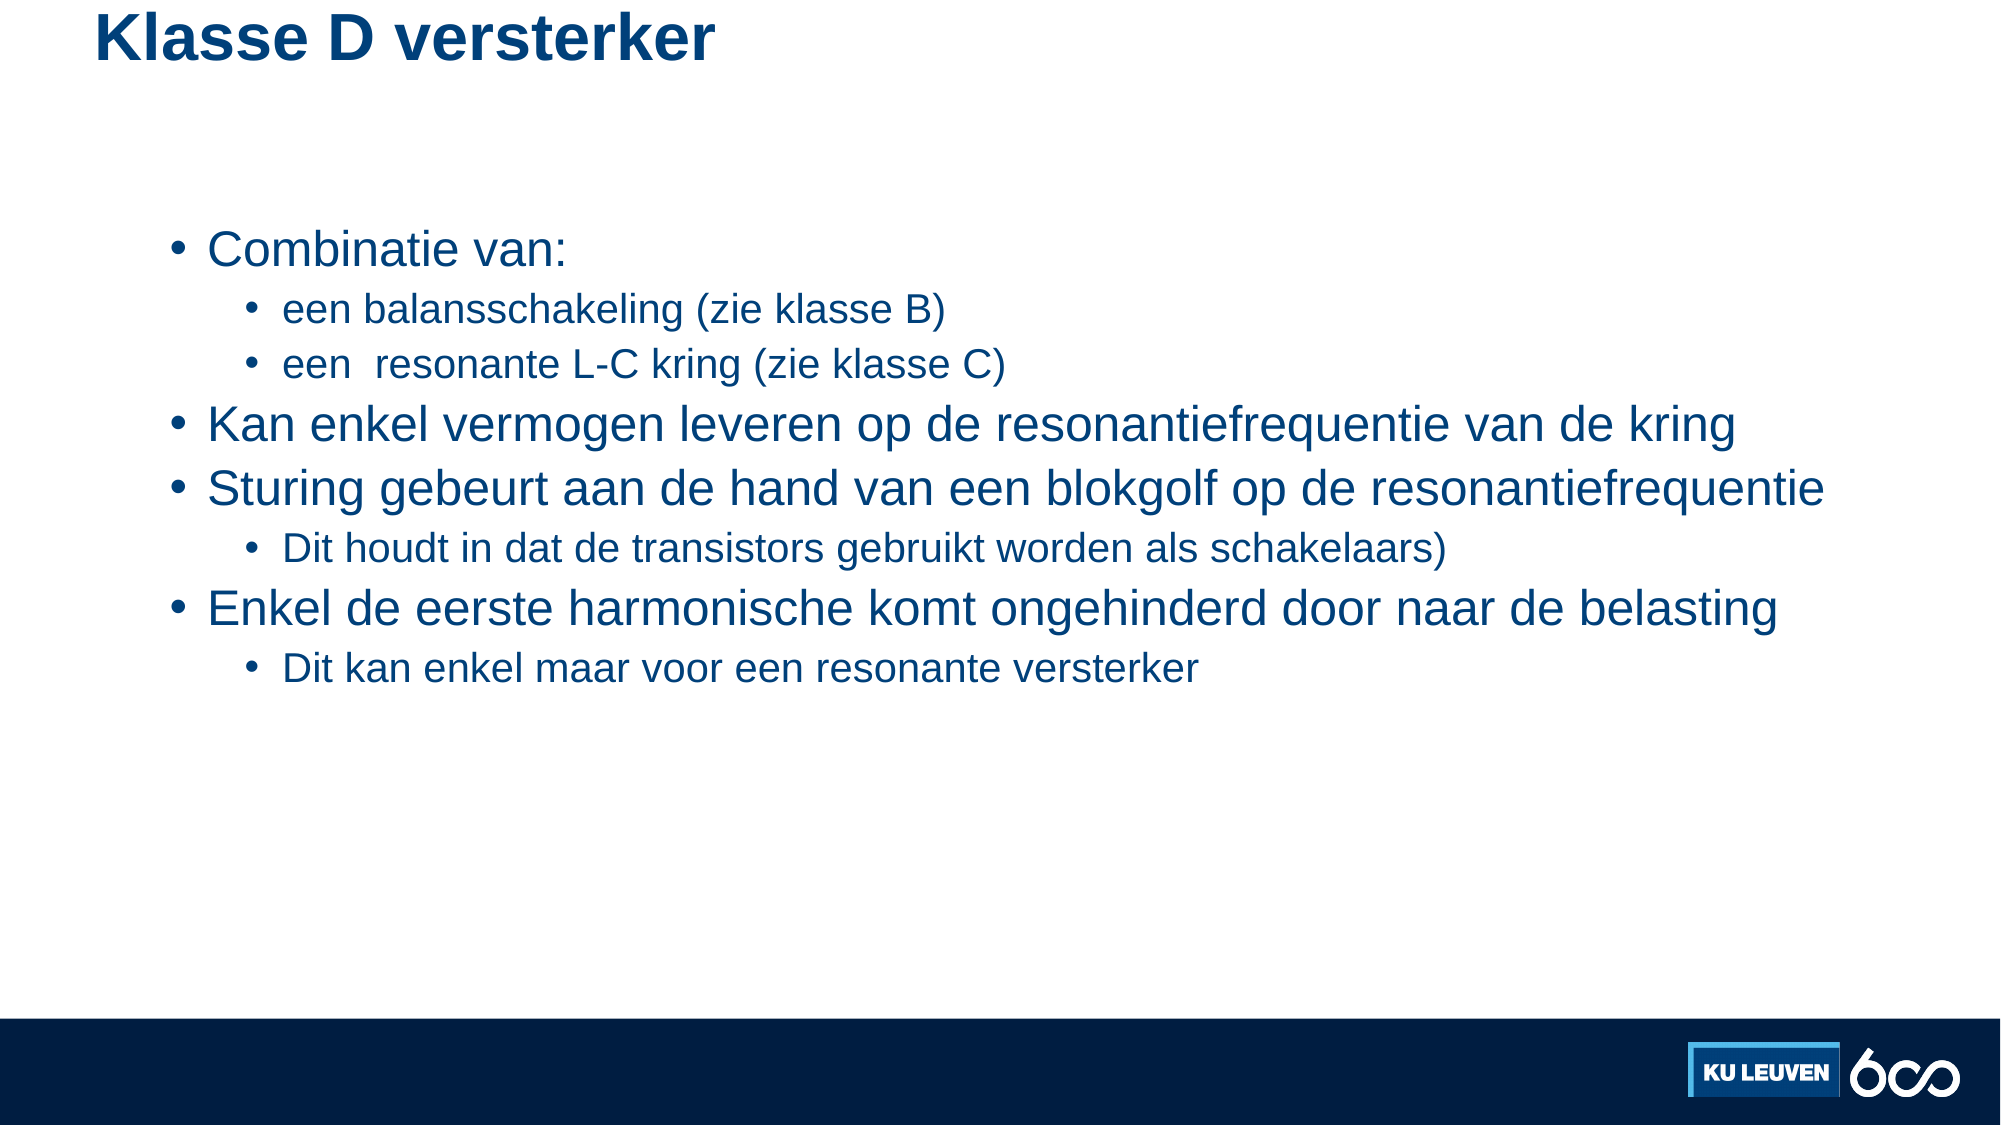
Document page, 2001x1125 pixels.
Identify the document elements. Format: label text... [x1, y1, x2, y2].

list Combinatie van: een balansschakeling (zie klasse B) een resonante L-C kring (zie klasse C) Kan enkel vermogen leveren op de resonantiefrequentie van de kring Sturing gebeurt aan de hand van een blokgolf op de resonantiefrequentie Dit houdt in dat de transistors gebruikt worden als schakelaars) Enkel de eerste harmonische komt ongehinderd door naar de belasting Dit kan enkel maar voor een resonante versterker [94, 142, 1900, 781]
picture [1688, 1042, 1960, 1097]
title Klasse D versterker [94, 2, 1906, 110]
